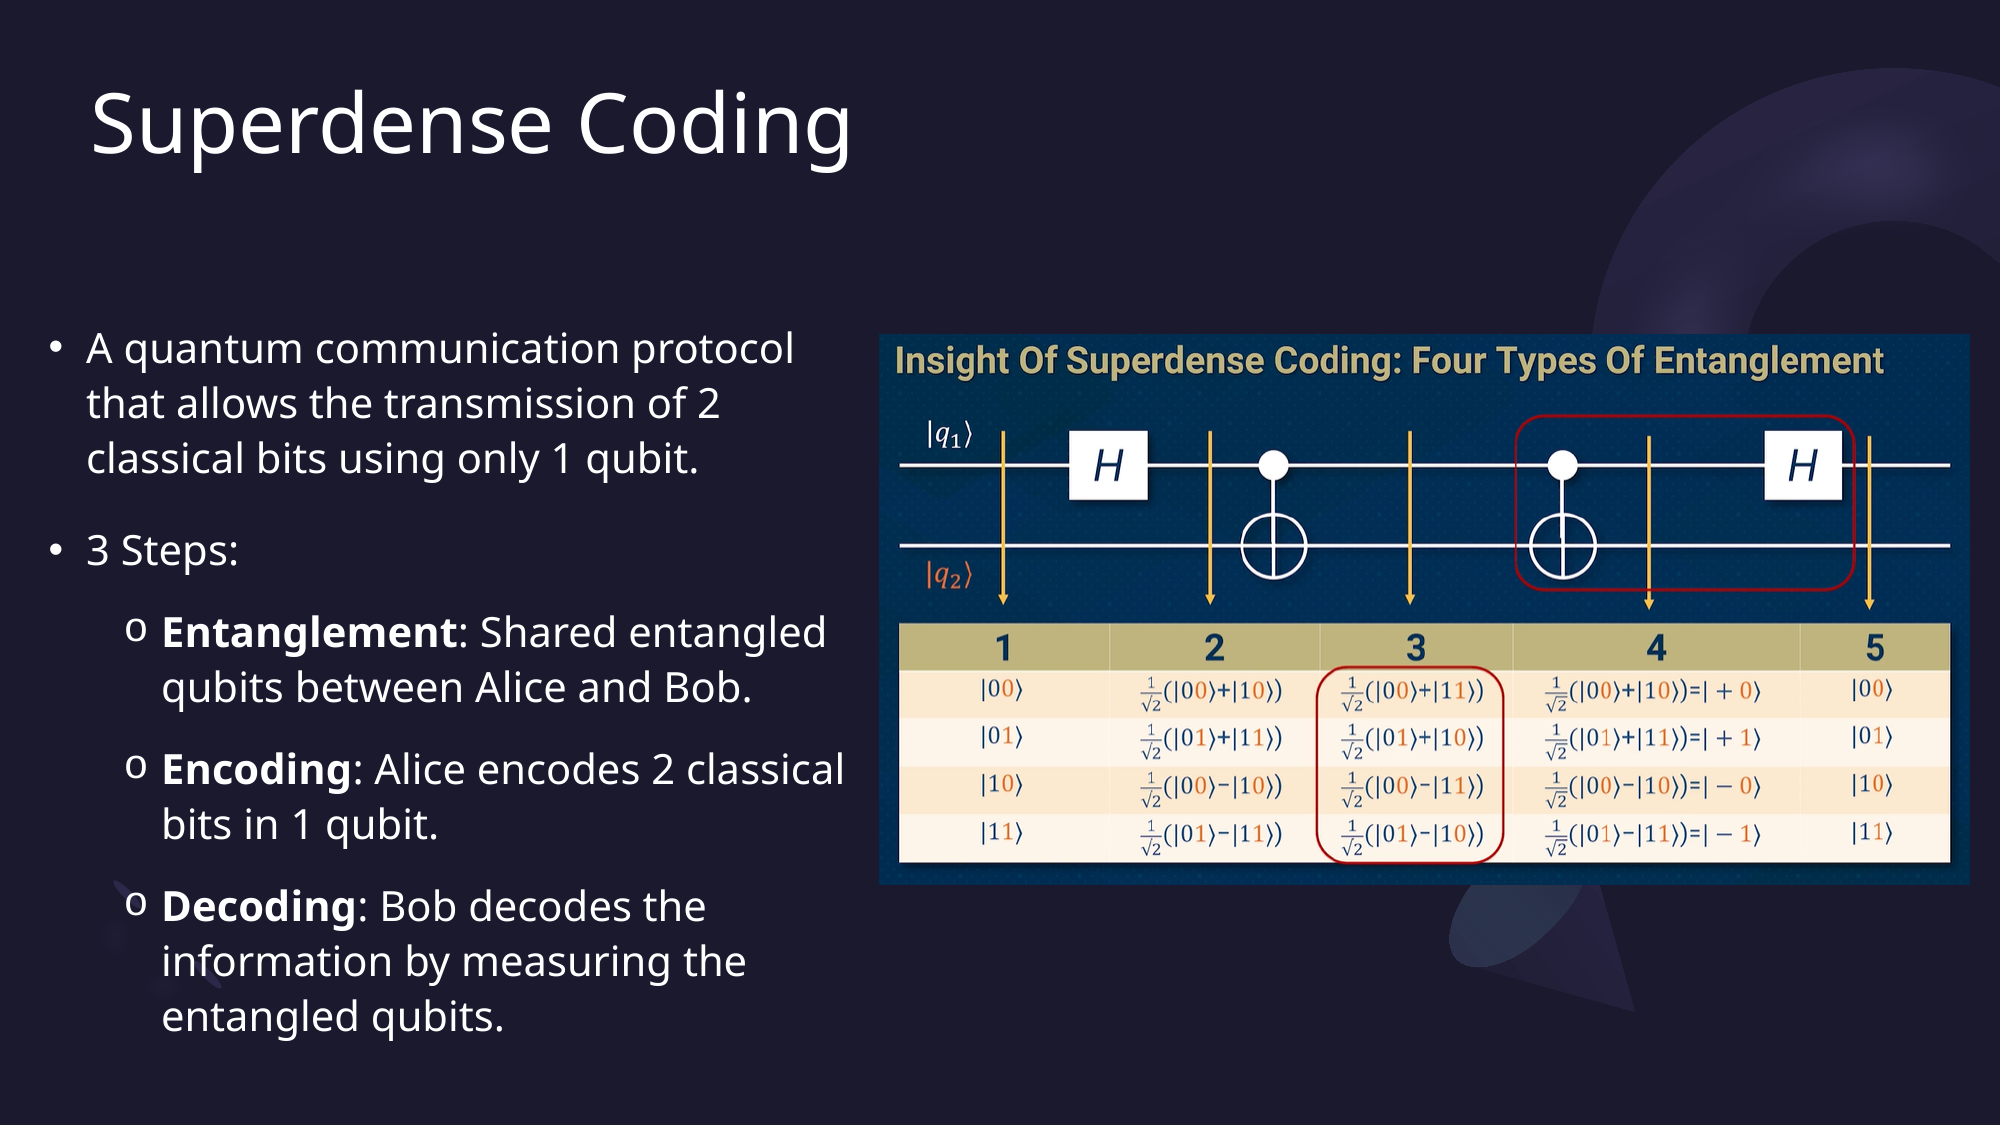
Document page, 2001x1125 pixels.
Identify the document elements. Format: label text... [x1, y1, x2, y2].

picture [879, 334, 1970, 885]
list A quantum communication protocol that allows the transmission of 2 classical bits using only 1 qubit. 3 Steps: Entanglement: Shared entangled qubits between Alice and Bob. Encoding: Alice encodes 2 classical bits in 1 qubit. Decoding: Bob decodes the information by measuring the entangled qubits. [48, 316, 880, 1045]
title Superdense Coding [90, 81, 1397, 320]
